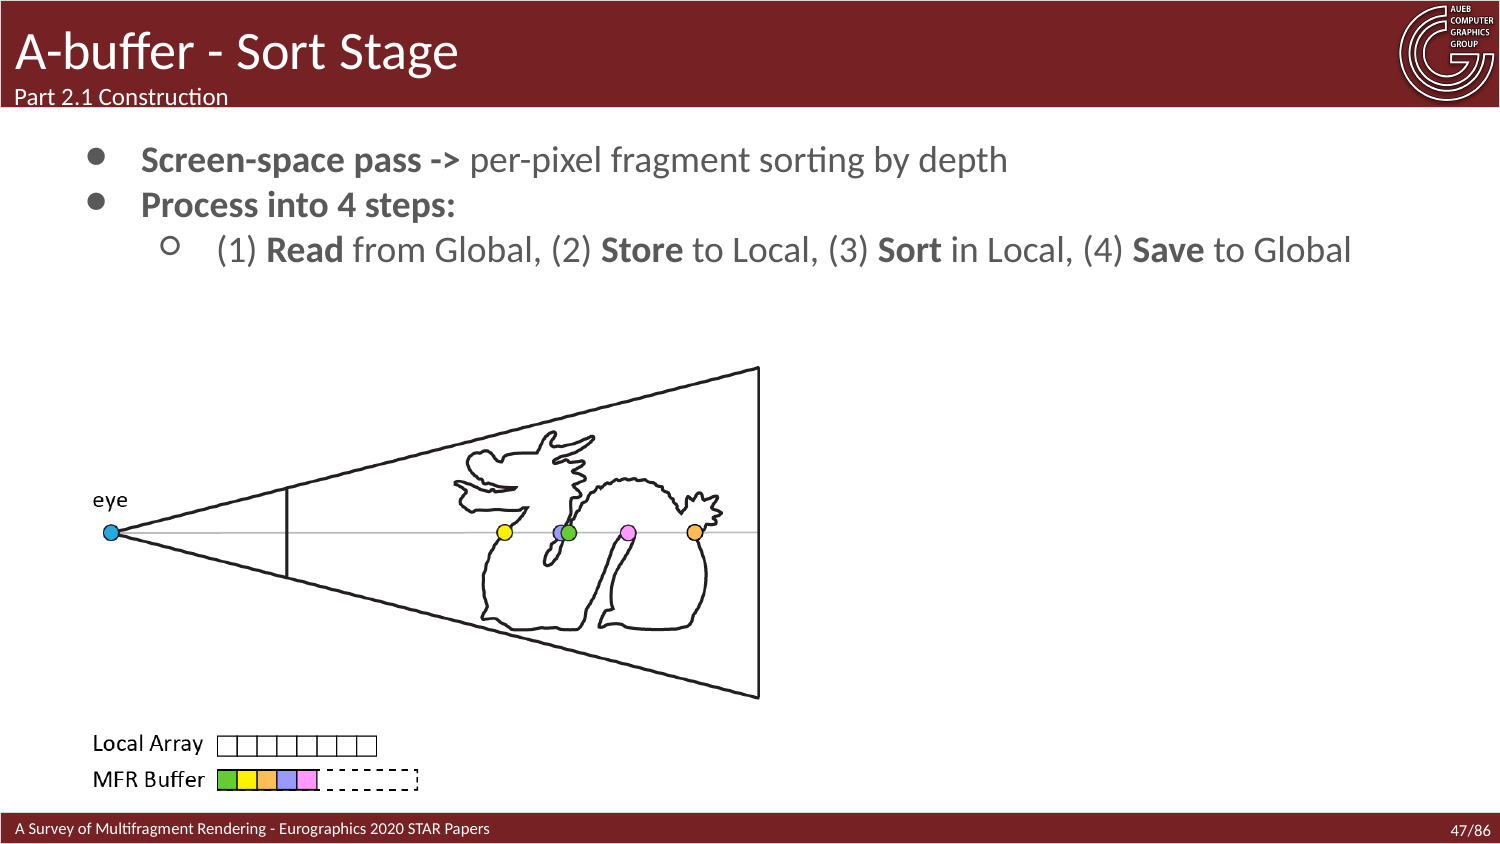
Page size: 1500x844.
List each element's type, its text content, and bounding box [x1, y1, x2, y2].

picture [1394, 0, 1500, 108]
list Screen-space pass -> per-pixel fragment sorting by depth Process into 4 steps: (1) Read from Global, (2) Store to Local, (3) Sort in Local, (4) Save to Global [51, 120, 1449, 793]
picture [92, 366, 761, 794]
title Part 2.1 Construction [0, 65, 378, 129]
title A-buffer - Sort Stage [0, 0, 1226, 108]
slide_number 47/86 [1370, 804, 1500, 844]
